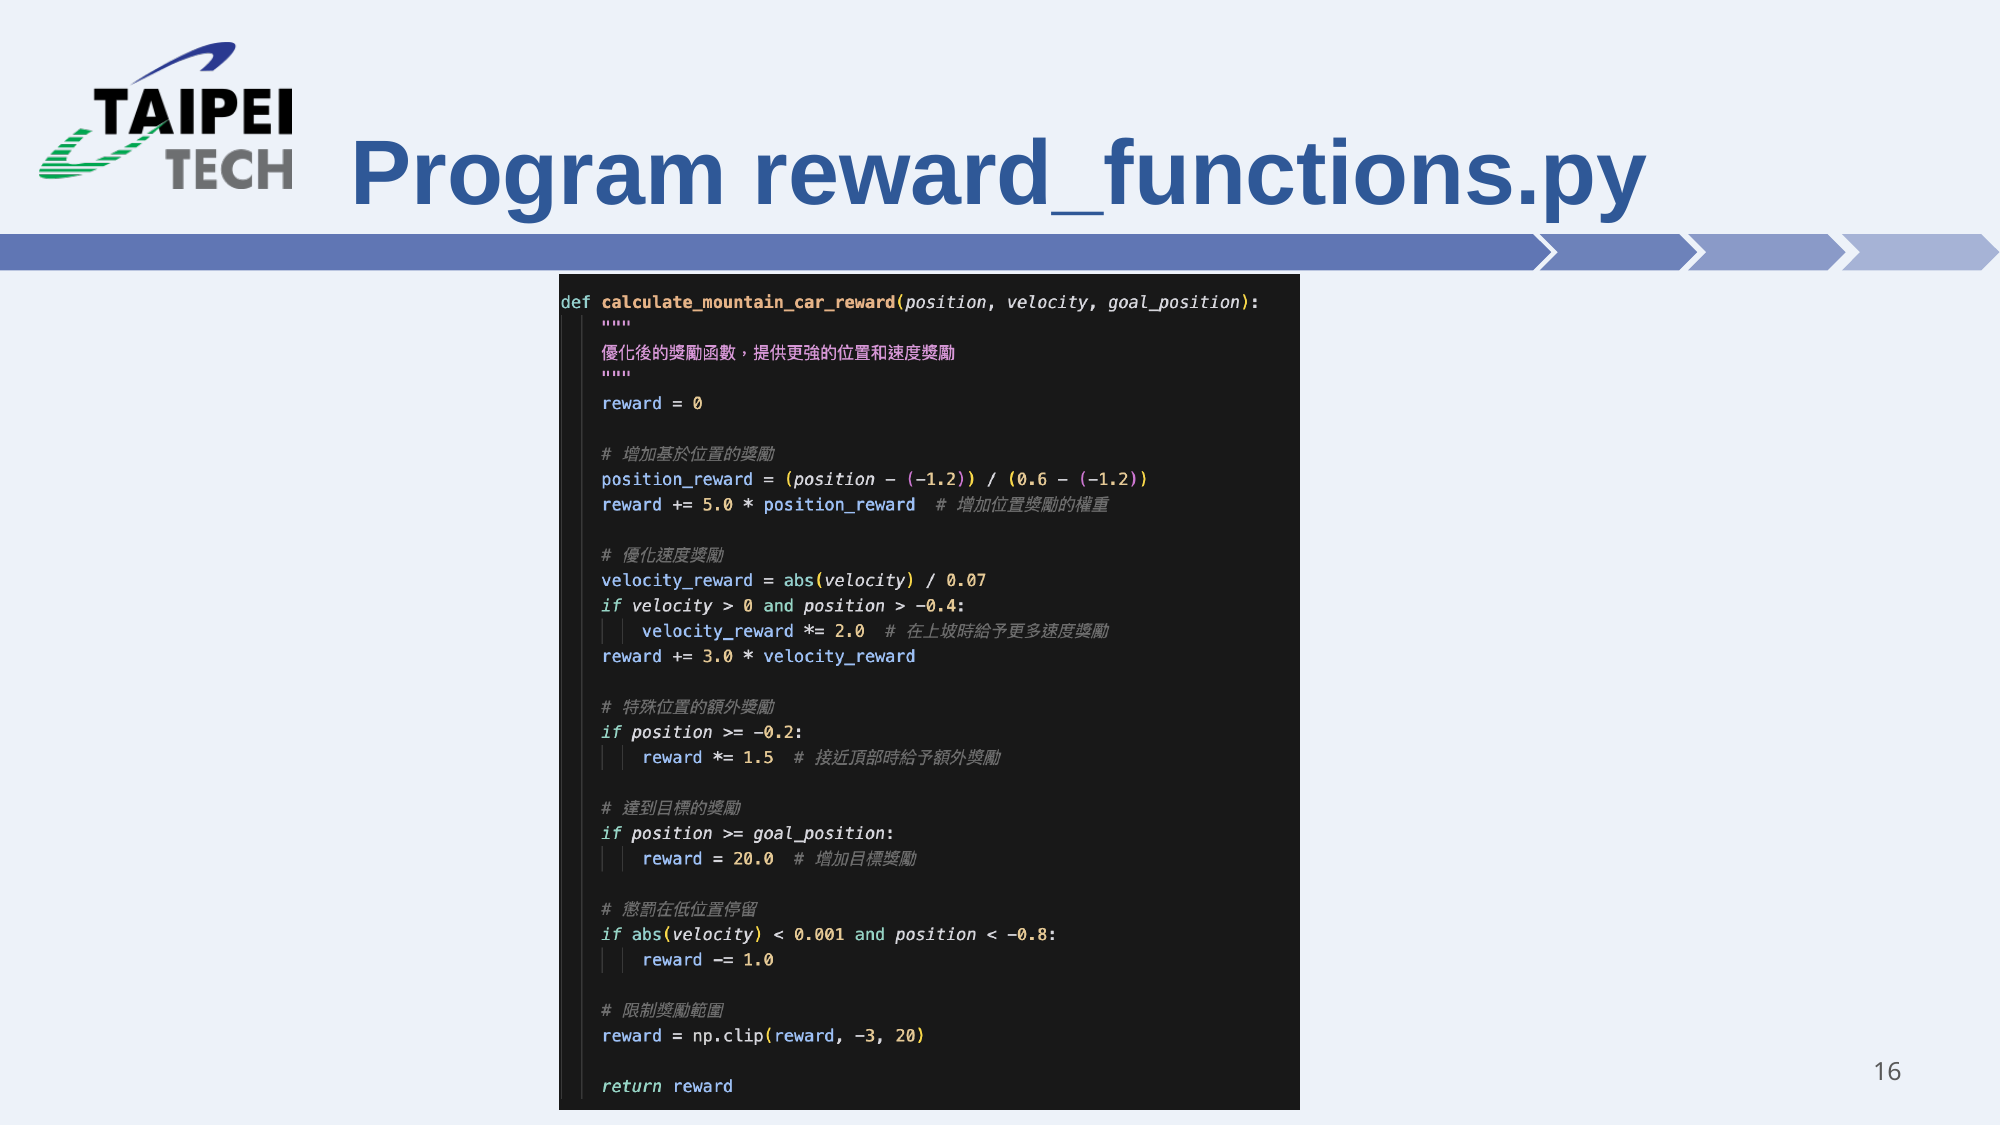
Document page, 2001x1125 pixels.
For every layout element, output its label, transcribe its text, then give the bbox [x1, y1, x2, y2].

picture [559, 274, 1301, 1110]
slide_number 16 [1868, 1042, 1992, 1103]
title Program reward_functions.py [0, 0, 2000, 225]
